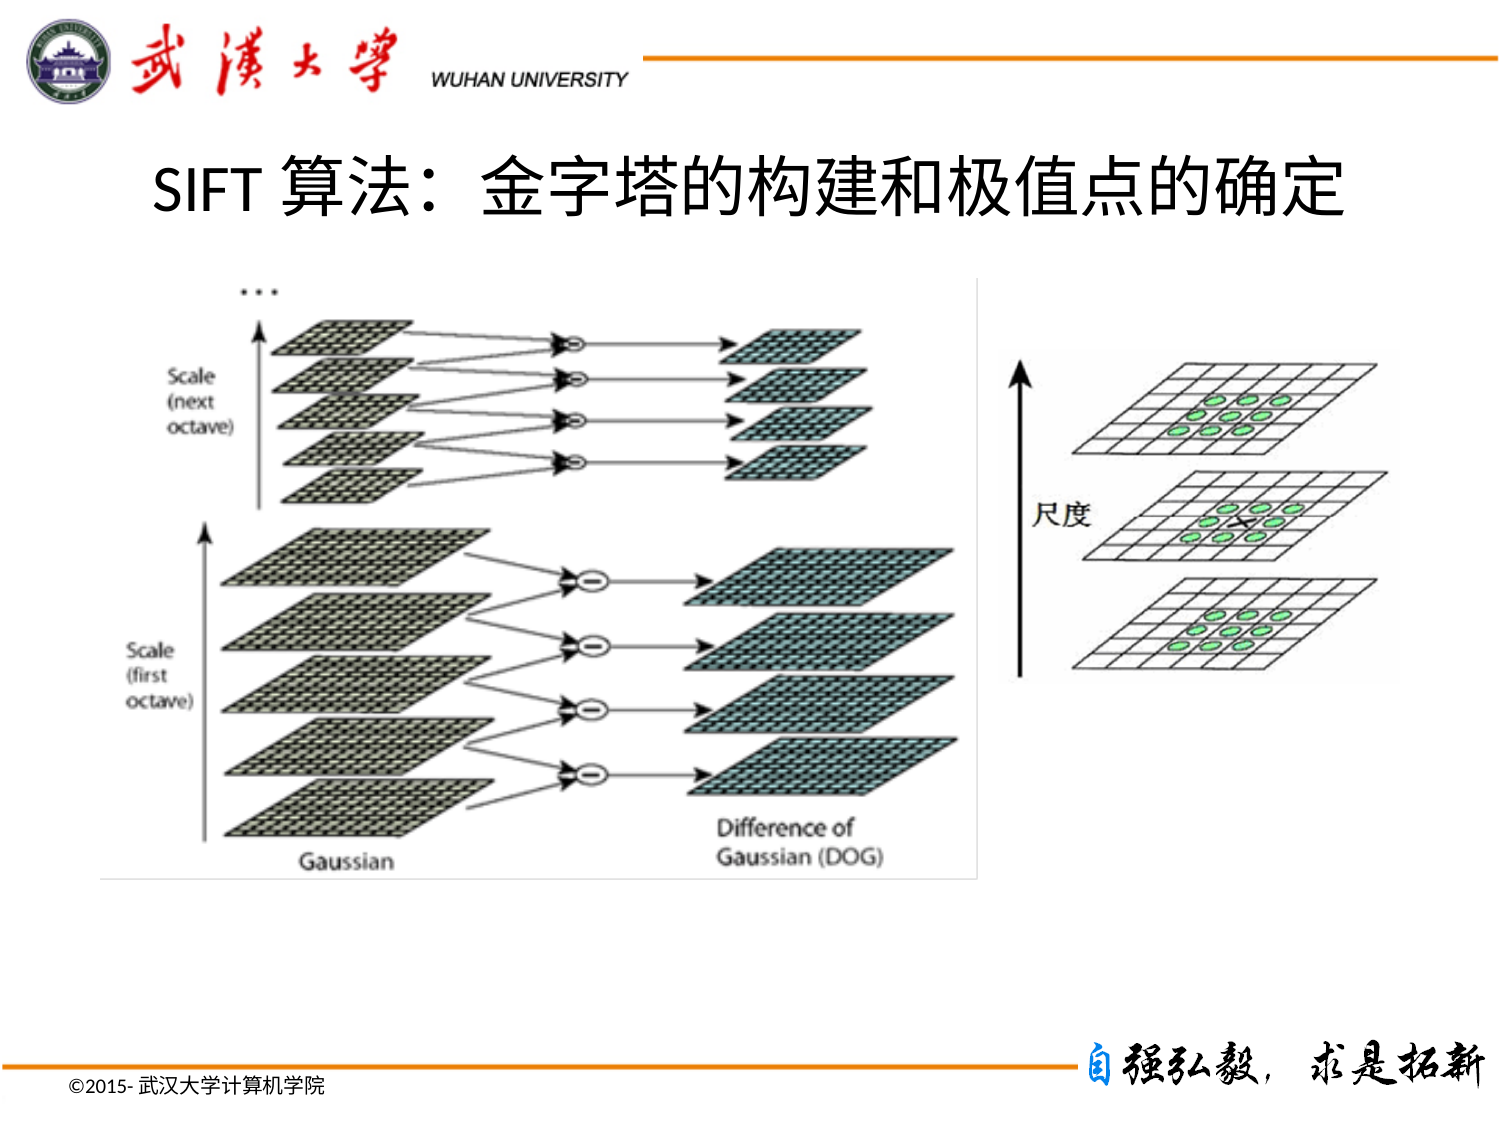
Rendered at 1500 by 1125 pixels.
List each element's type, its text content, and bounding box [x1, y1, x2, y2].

title SIFT算法：金字塔的构建和极值点的确定 [75, 137, 1425, 233]
picture [0, 3, 1500, 1125]
